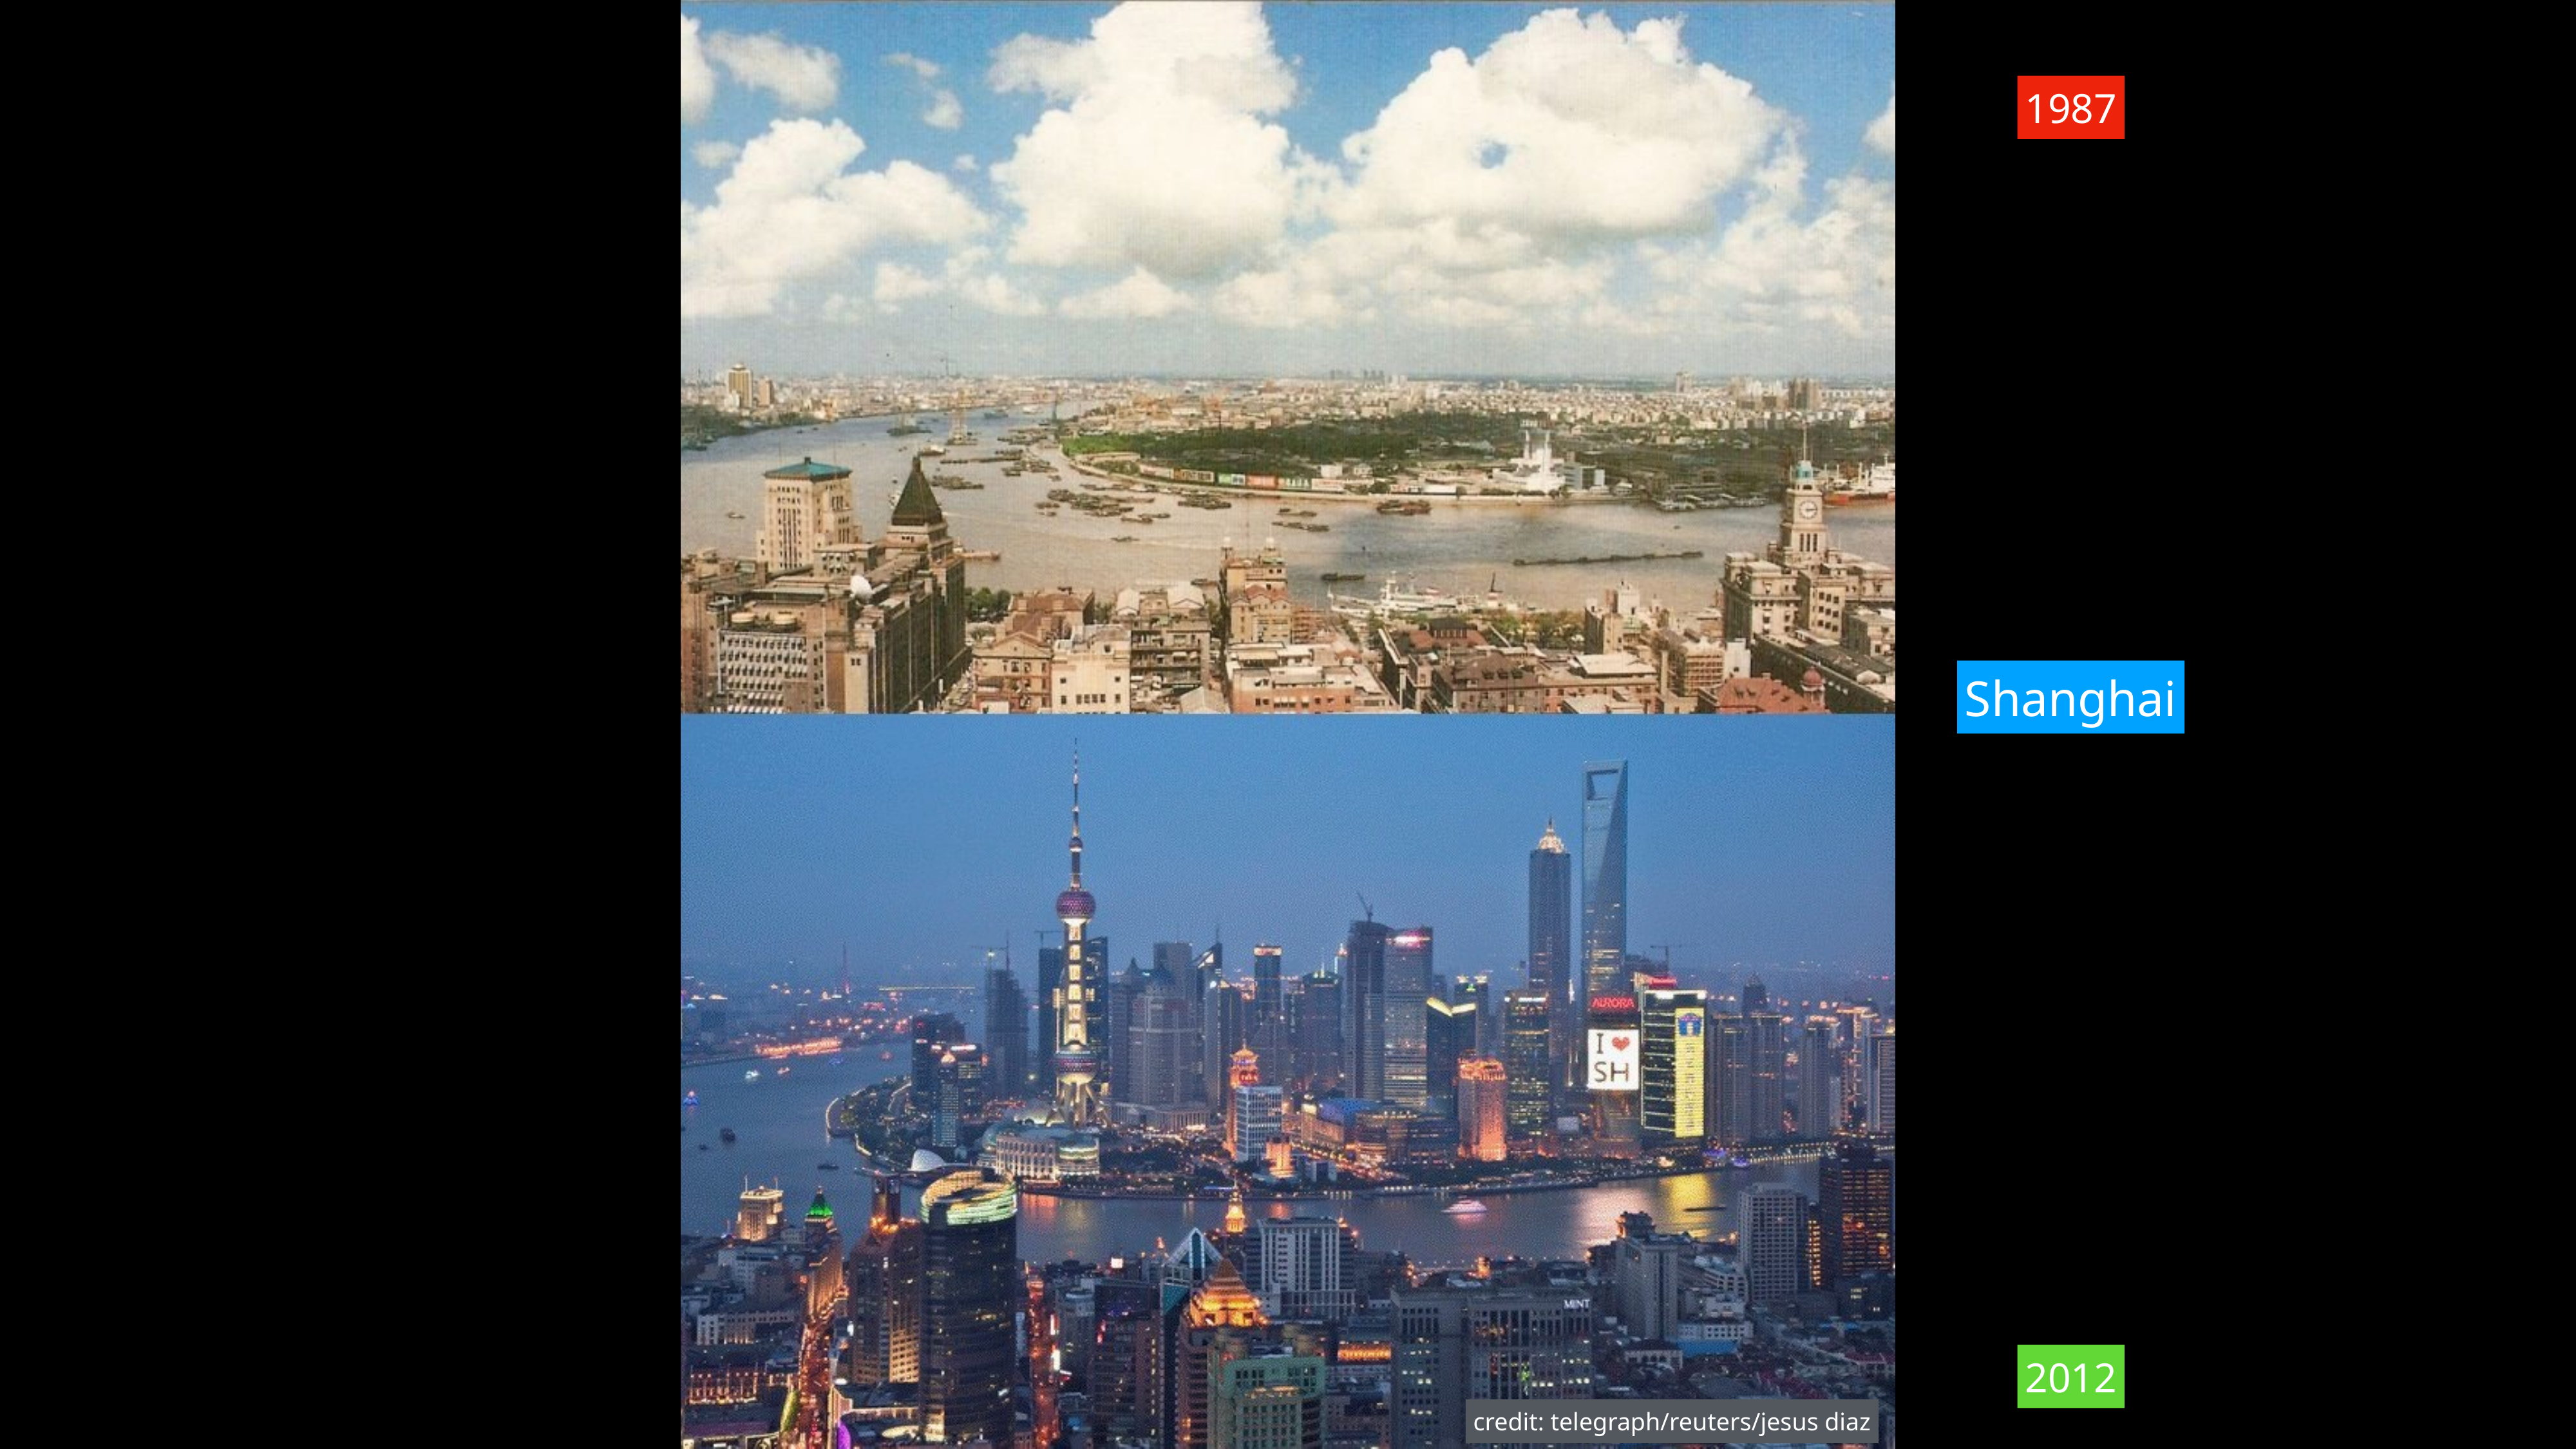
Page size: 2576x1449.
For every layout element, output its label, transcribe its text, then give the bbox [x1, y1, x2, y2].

text_box 1987 [2017, 75, 2125, 139]
text_box Shanghai [1957, 660, 2185, 734]
text_box 2012 [2017, 1345, 2125, 1408]
picture [681, 0, 1895, 1449]
